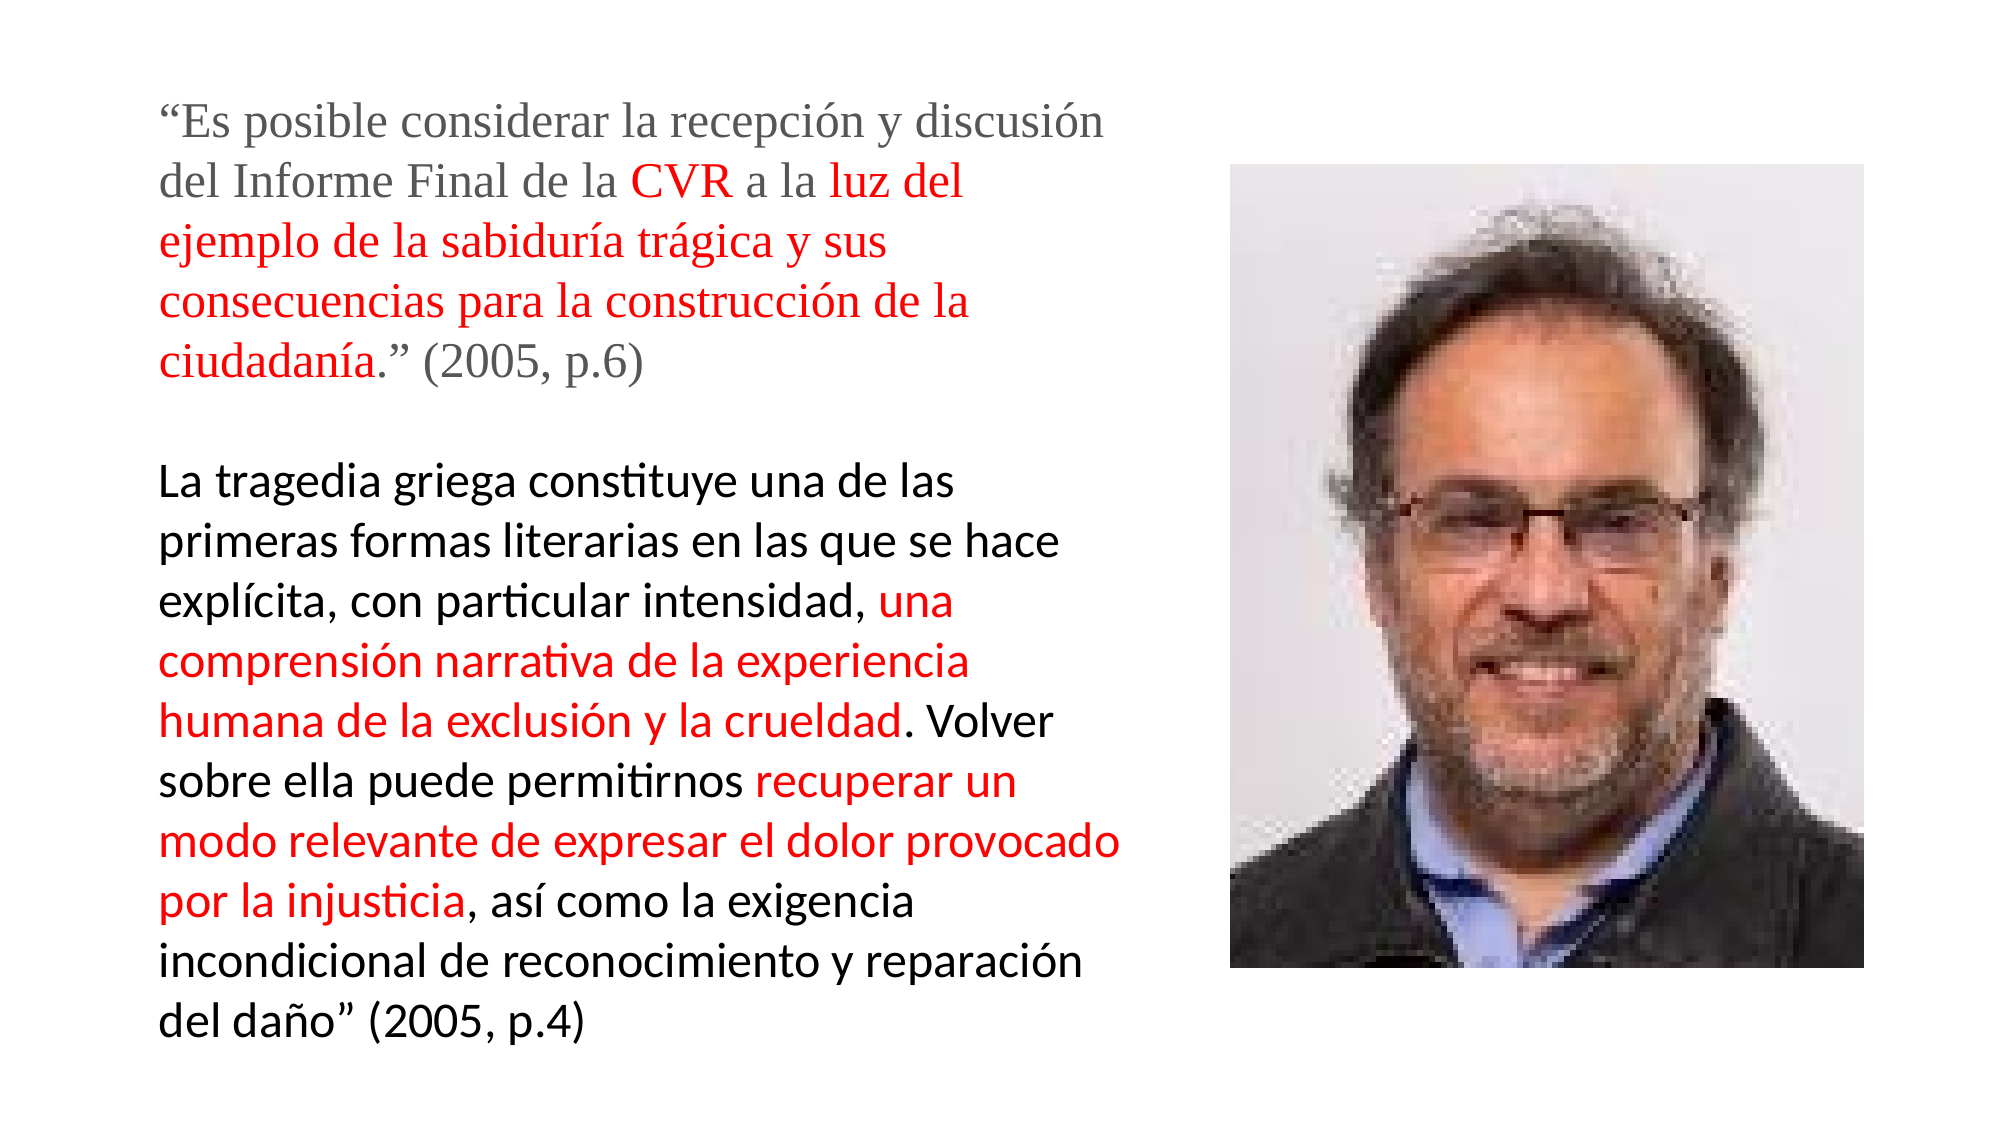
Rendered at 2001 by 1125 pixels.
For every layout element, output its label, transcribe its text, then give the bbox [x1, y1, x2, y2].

picture [1230, 164, 1864, 968]
text_box “Es posible considerar la recepción y discusión del Informe Final de la CVR a la luz del ejemplo de la sabiduría trágica y sus consecuencias para la construcción de la ciudadanía.” (2005, p.6) La tragedia griega constituye una de las primeras formas literarias en las que se hace explícita, con particular intensidad, una comprensión narrativa de la experiencia humana de la exclusión y la crueldad. Volver sobre ella puede permitirnos recuperar un modo relevante de expresar el dolor provocado por la injusticia, así como la exigencia incondicional de reconocimiento y reparación del daño” (2005, p.4) [144, 79, 1145, 1115]
